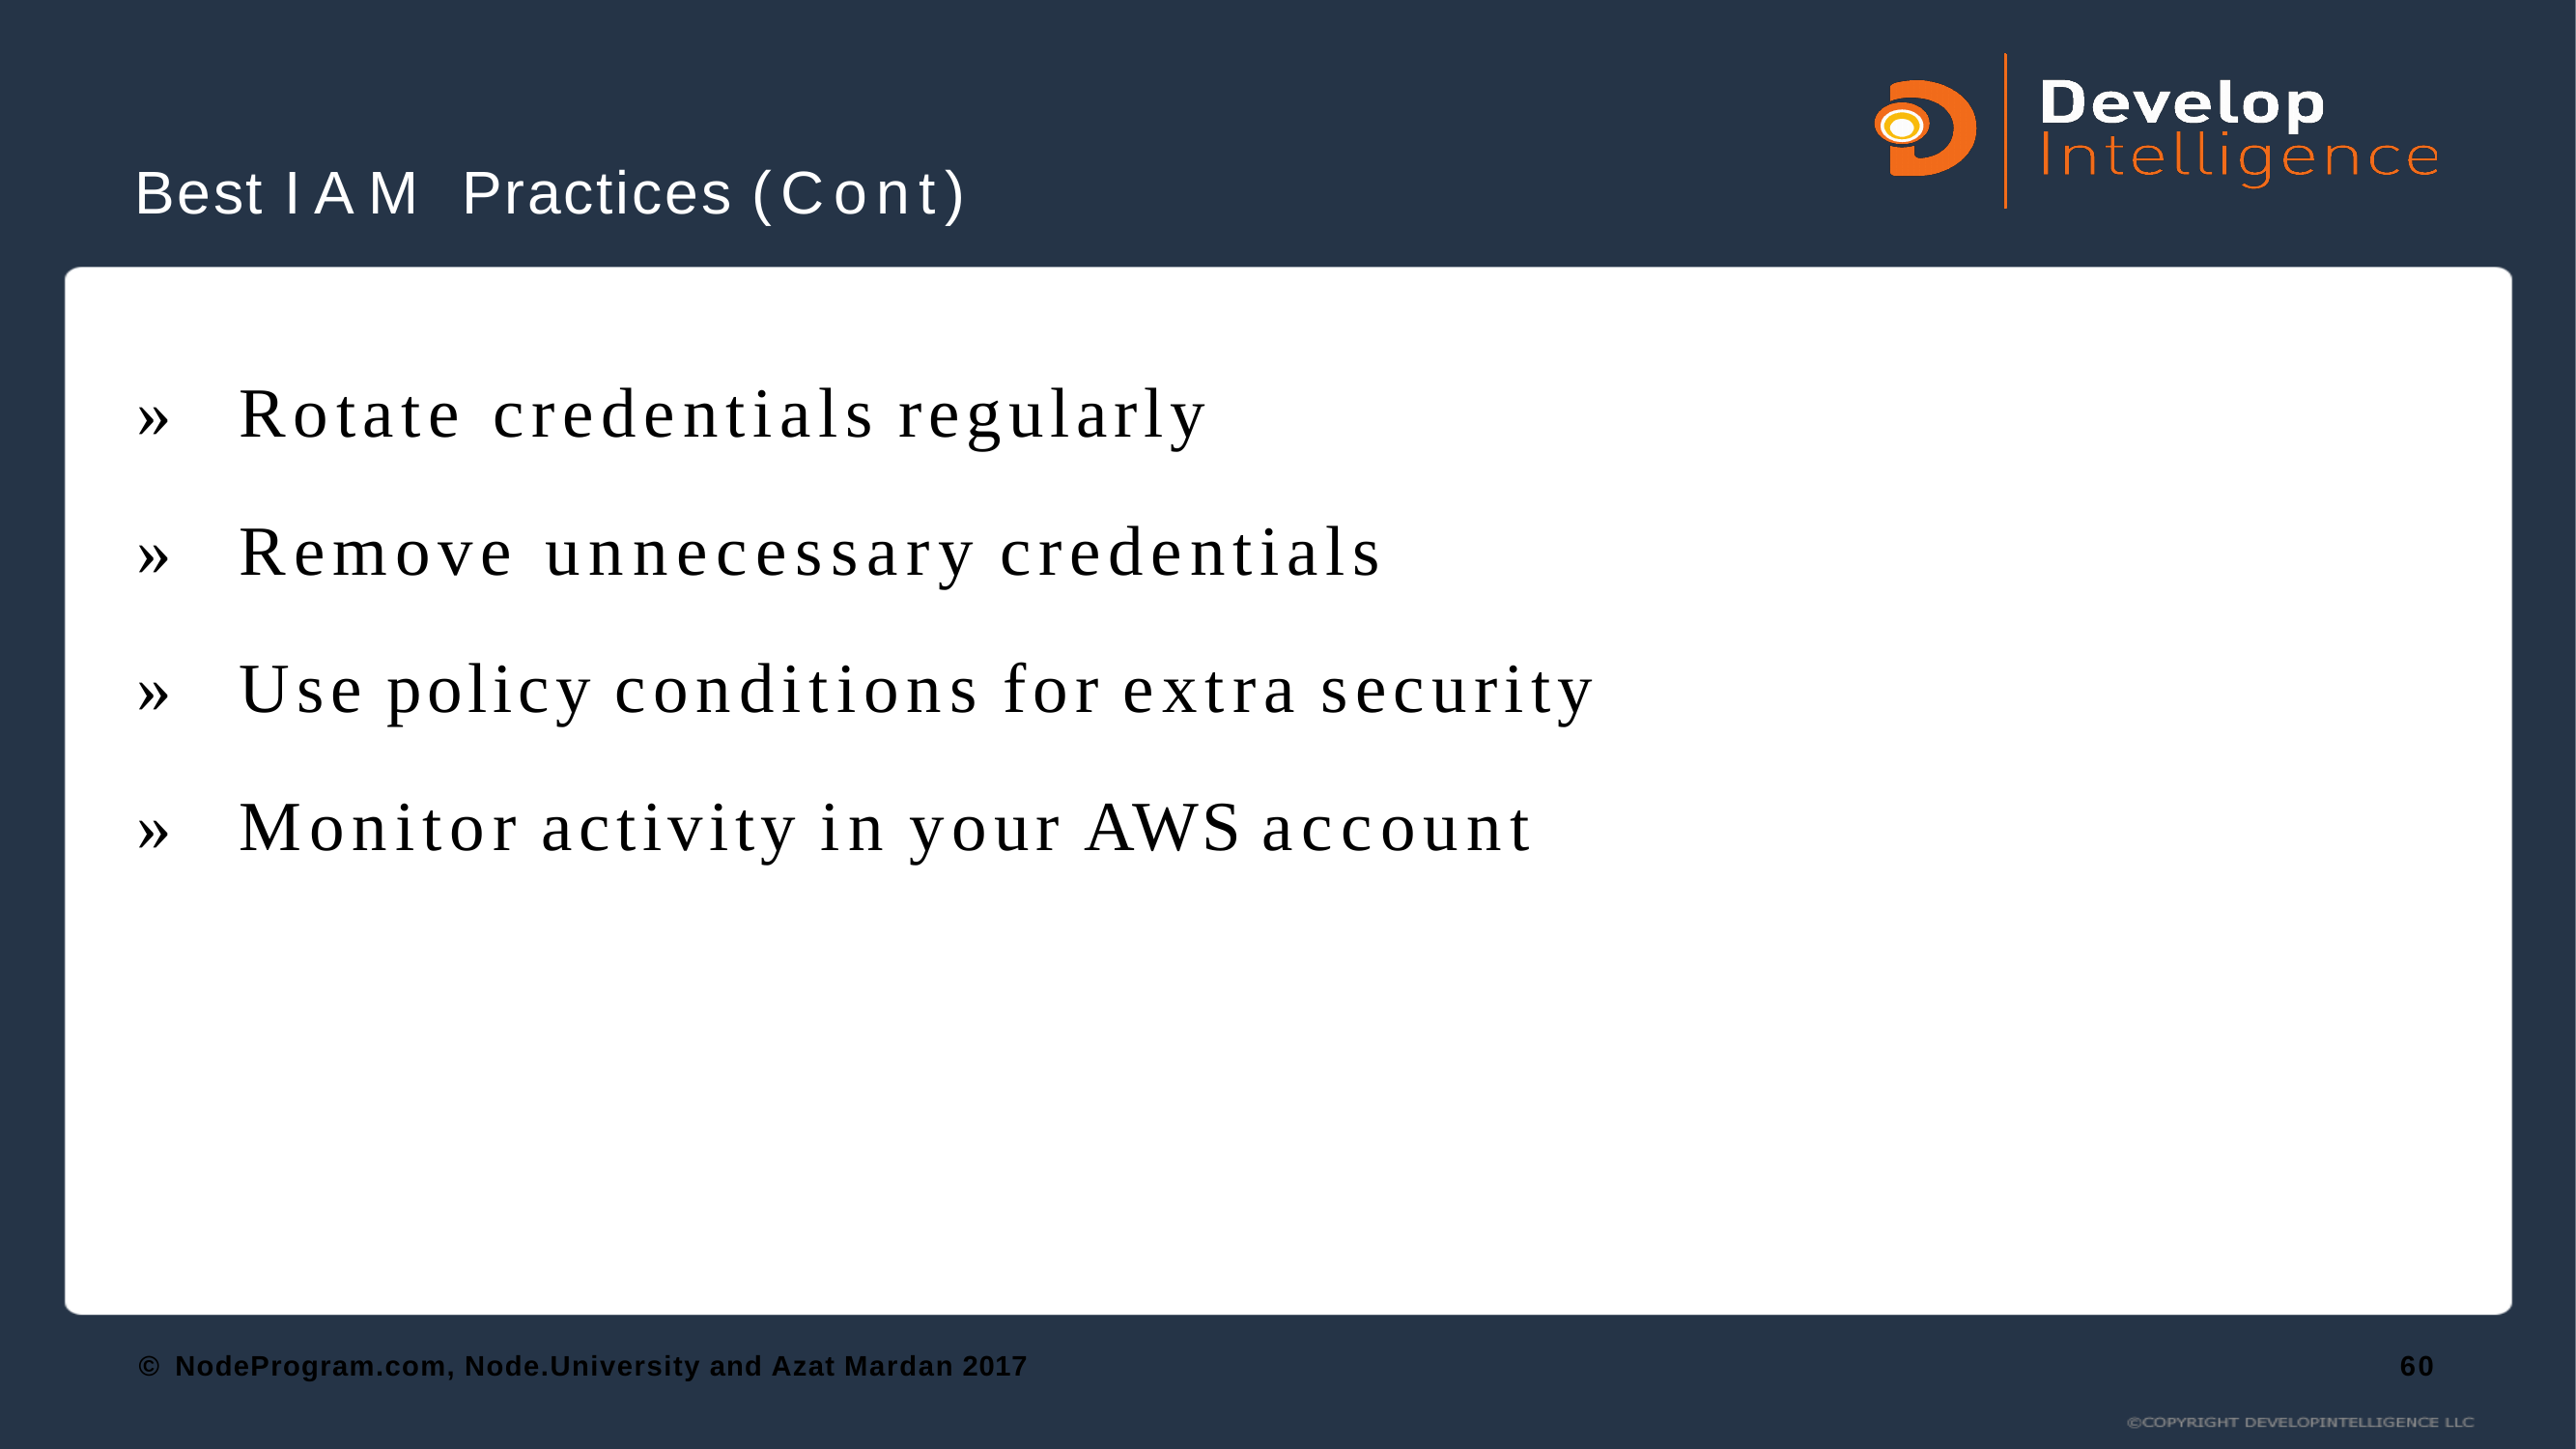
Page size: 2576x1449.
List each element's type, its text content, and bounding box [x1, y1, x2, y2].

text_box » Rotate credentials regularly » Remove unnecessary credentials » Use policy conditions for extra security » Monitor activity in your AWS account [134, 364, 1606, 865]
title Best IAM Practices (Cont) [132, 67, 1866, 312]
text_box 60 [2397, 1347, 2439, 1382]
picture [0, 0, 2576, 1449]
footer © NodeProgram.com, Node.University and Azat Mardan 2017 [136, 1347, 1034, 1449]
